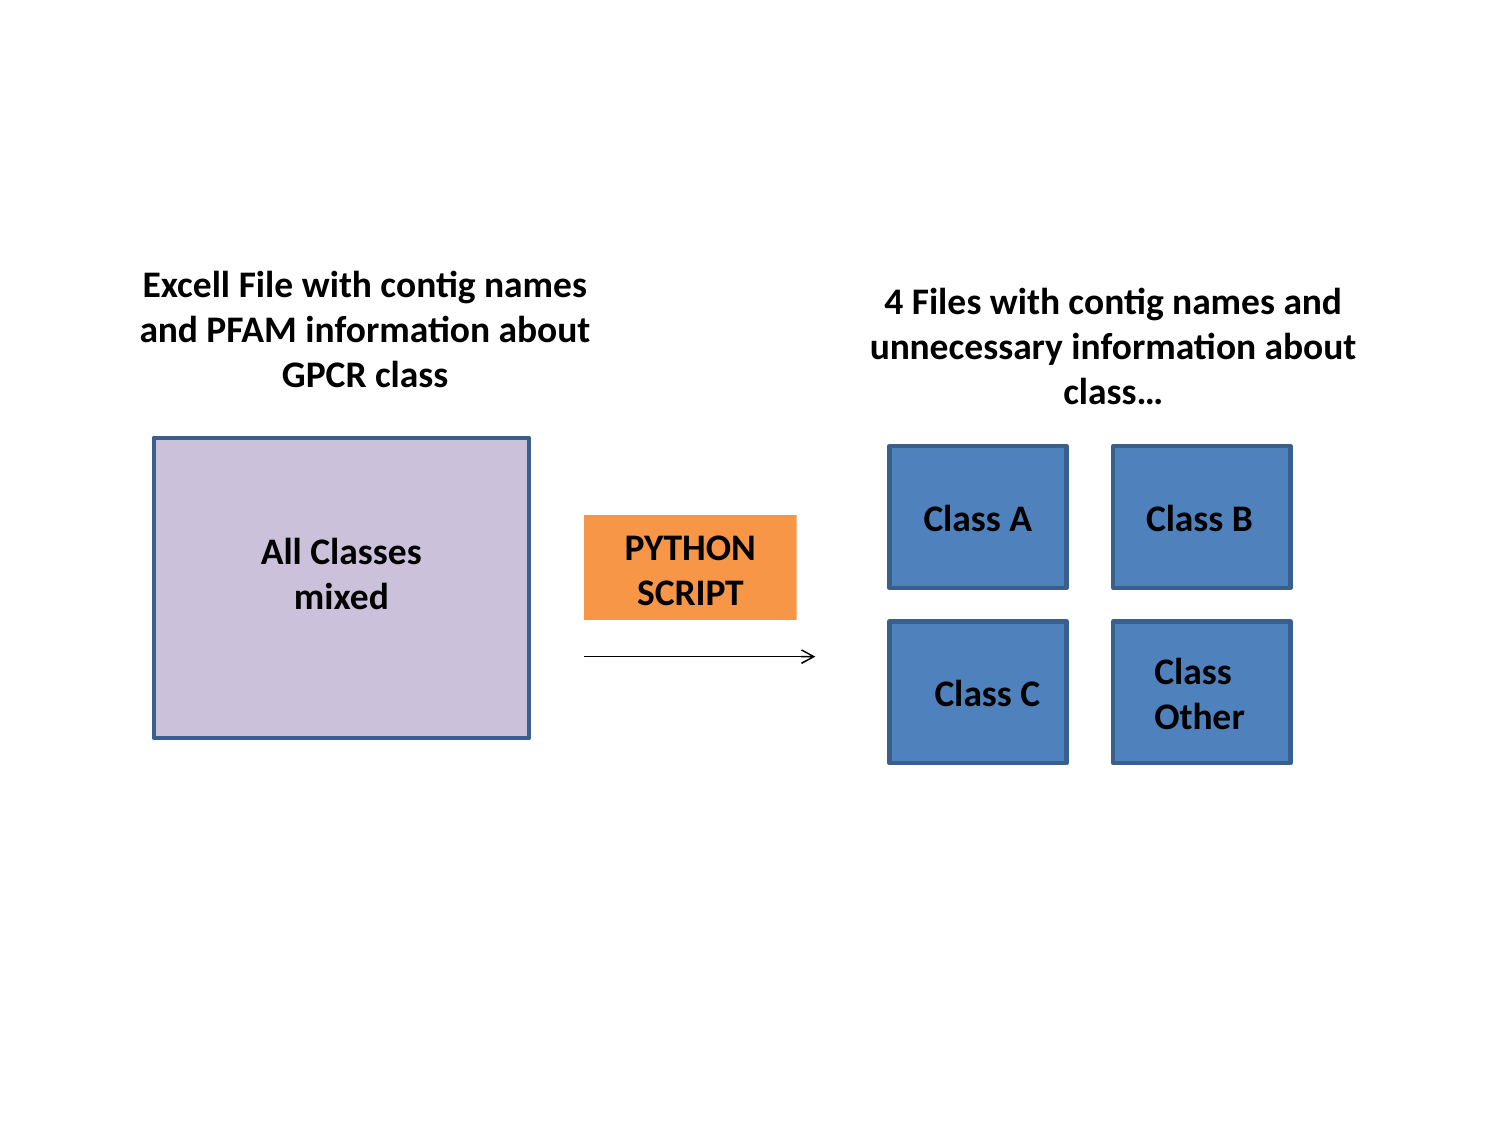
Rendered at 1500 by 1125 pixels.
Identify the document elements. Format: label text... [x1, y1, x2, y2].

text_box Excell File with contig names and PFAM information about GPCR class [102, 253, 628, 403]
text_box [887, 619, 1069, 765]
text_box [152, 436, 531, 740]
text_box Class A [908, 486, 1048, 547]
text_box All Classes mixed [235, 520, 448, 625]
text_box Class Other [1139, 639, 1260, 745]
text_box PYTHON SCRIPT [584, 515, 797, 620]
text_box Class C [919, 662, 1056, 722]
text_box [1111, 444, 1293, 590]
text_box Class B [1131, 486, 1268, 547]
text_box 4 Files with contig names and unnecessary information about class… [850, 269, 1376, 419]
text_box [887, 444, 1069, 590]
text_box [1111, 619, 1293, 765]
